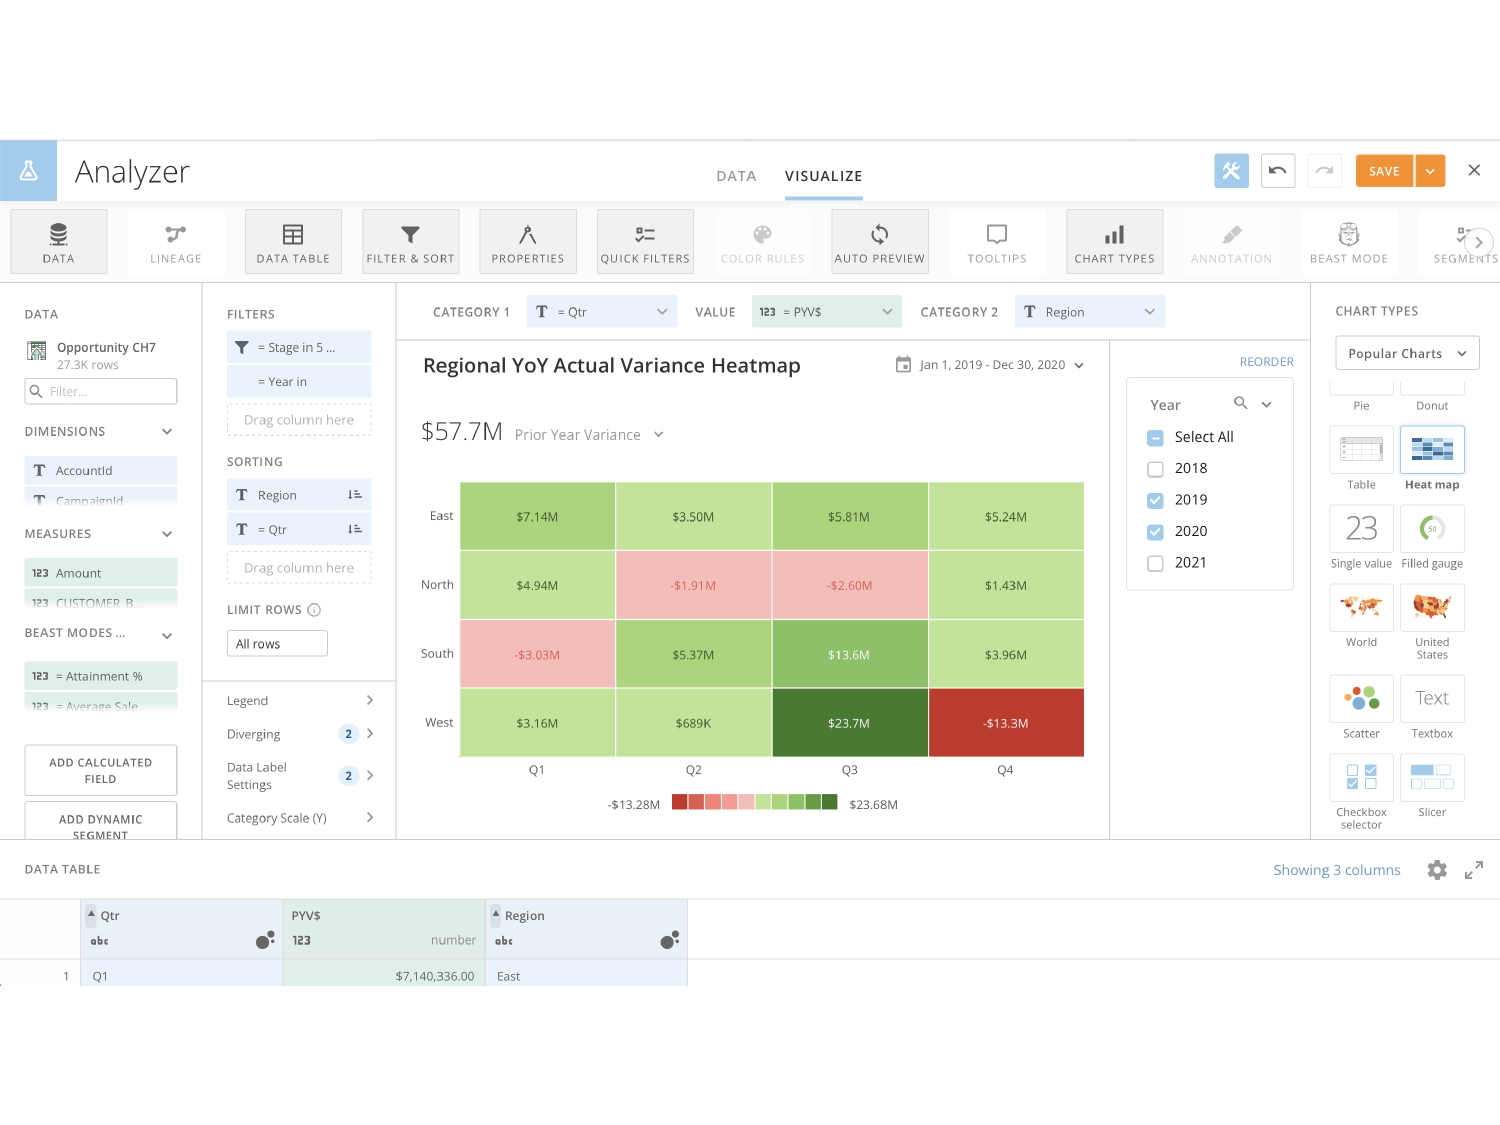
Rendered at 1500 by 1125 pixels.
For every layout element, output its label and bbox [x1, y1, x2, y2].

picture [0, 139, 1500, 986]
